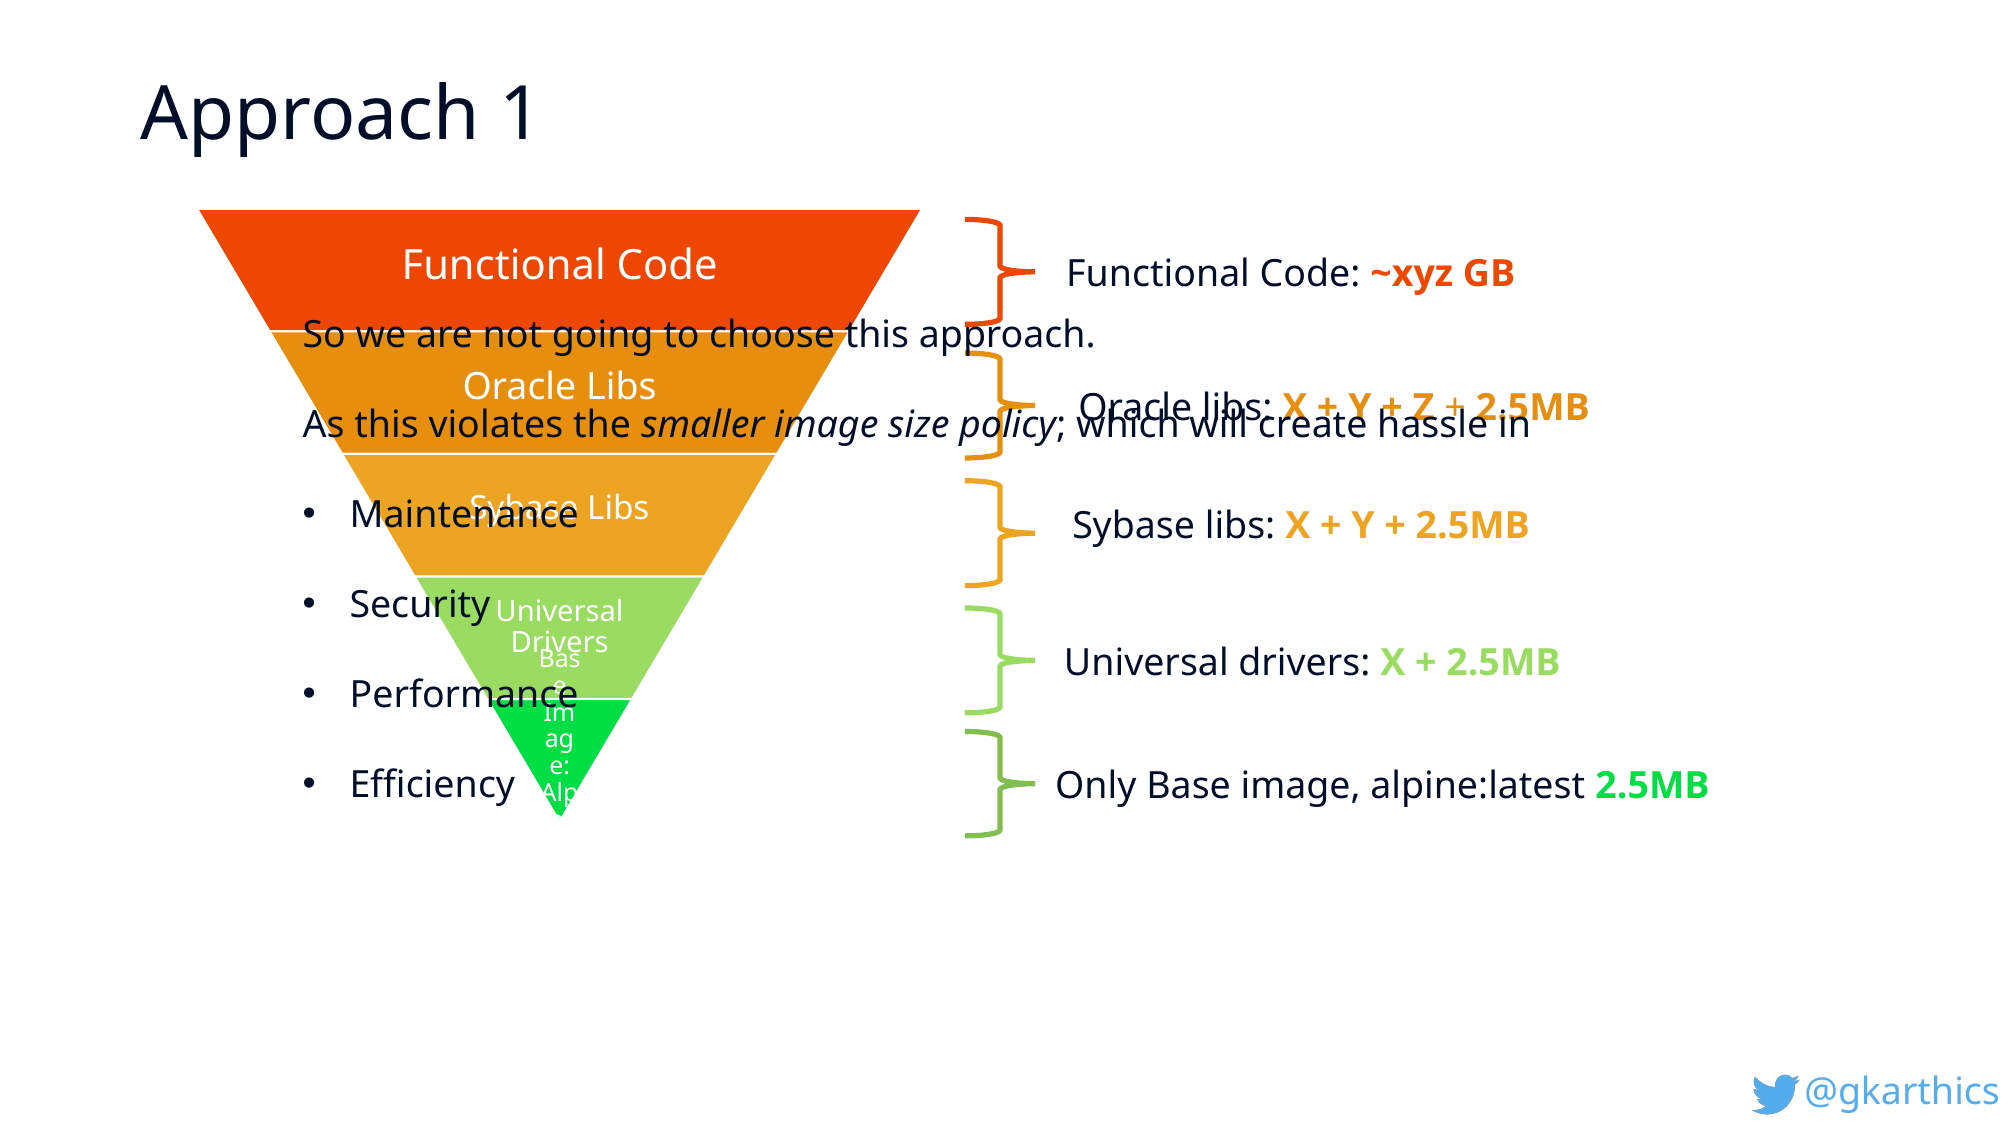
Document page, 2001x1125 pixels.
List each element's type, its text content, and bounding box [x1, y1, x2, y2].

text_box [964, 217, 1036, 302]
text_box Only Base image, alpine:latest 2.5MB [1040, 753, 1725, 814]
text_box Universal drivers: X + 2.5MB [1547, 630, 1576, 690]
text_box So we are not going to choose this approach. As this violates the smaller image size policy; which will create hassle in Maintenance Security Performance Efficiency [923, 302, 1547, 812]
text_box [197, 208, 923, 822]
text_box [1740, 1059, 2000, 1125]
text_box [964, 812, 1002, 838]
text_box Oracle libs: X + Y + Z + 2.5MB [1547, 375, 1605, 435]
text_box Approach 1 [125, 67, 1000, 185]
text_box Functional Code: ~xyz GB [1051, 241, 1531, 302]
